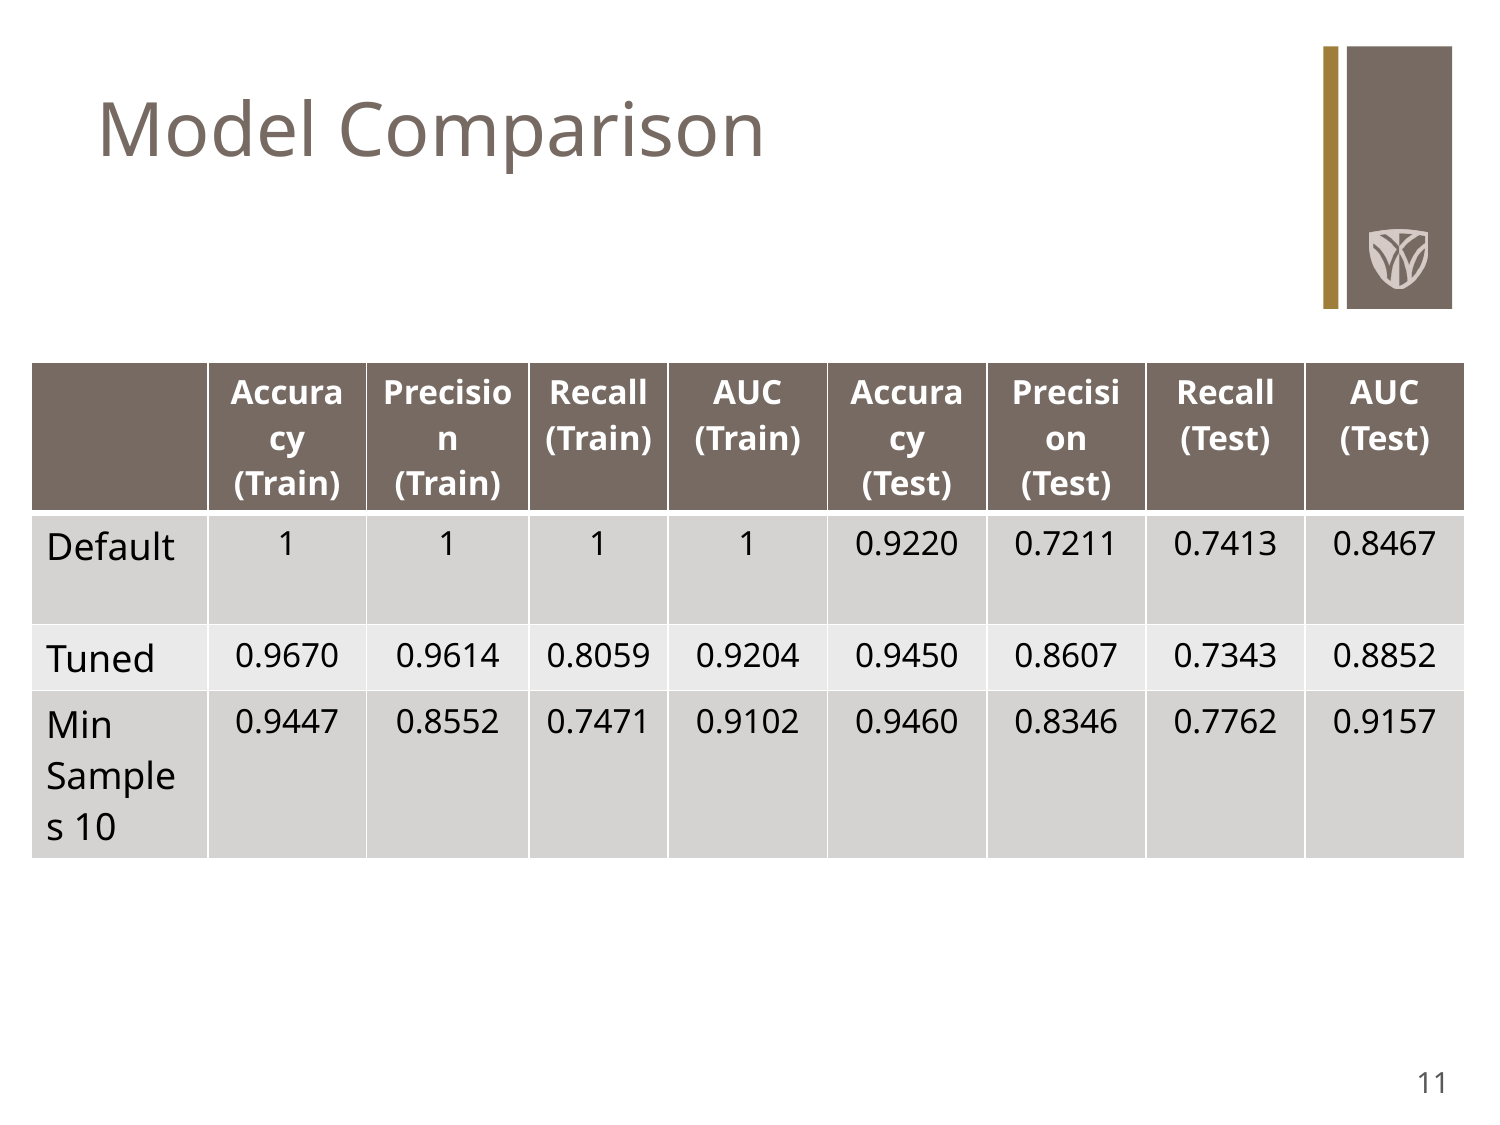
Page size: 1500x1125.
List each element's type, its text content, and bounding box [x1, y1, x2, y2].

table_cell 0.9460 [828, 691, 986, 858]
table_cell 0.9450 [828, 625, 986, 690]
table_cell 1 [367, 516, 528, 624]
table_header Accuracy (Train) [209, 363, 366, 510]
table_cell 1 [530, 516, 667, 624]
table_cell 0.8552 [367, 691, 528, 858]
table_cell Tuned [32, 625, 207, 690]
table_header [32, 363, 207, 510]
table_cell 0.9614 [367, 625, 528, 690]
table_header Accuracy (Test) [828, 363, 986, 510]
title Model Comparison [81, 73, 1322, 257]
table_cell 0.9220 [828, 516, 986, 624]
table_cell 0.8346 [988, 691, 1145, 858]
table_cell 0.7343 [1147, 625, 1304, 690]
table_header Recall (Train) [530, 363, 667, 510]
table_cell 1 [669, 516, 827, 624]
table_cell Min Samples 10 [32, 691, 207, 858]
table_header Recall (Test) [1147, 363, 1304, 510]
table_cell 1 [209, 516, 366, 624]
table_header Precision (Train) [367, 363, 528, 510]
table_cell 0.7211 [988, 516, 1145, 624]
table_cell 0.8467 [1306, 516, 1464, 624]
table_cell 0.9157 [1306, 691, 1464, 858]
table_cell 0.9204 [669, 625, 827, 690]
table_cell 0.7471 [530, 691, 667, 858]
table_cell 0.8059 [530, 625, 667, 690]
table_cell 0.8607 [988, 625, 1145, 690]
table_cell 0.7762 [1147, 691, 1304, 858]
slide_number 11 [1373, 1054, 1465, 1115]
table_cell Default [32, 516, 207, 624]
table_cell 0.9670 [209, 625, 366, 690]
table_cell 0.9102 [669, 691, 827, 858]
table_cell 0.7413 [1147, 516, 1304, 624]
table_cell 0.9447 [209, 691, 366, 858]
table_header AUC (Test) [1306, 363, 1464, 510]
table_cell 0.8852 [1306, 625, 1464, 690]
table_header AUC (Train) [669, 363, 827, 510]
table_header Precision (Test) [988, 363, 1145, 510]
